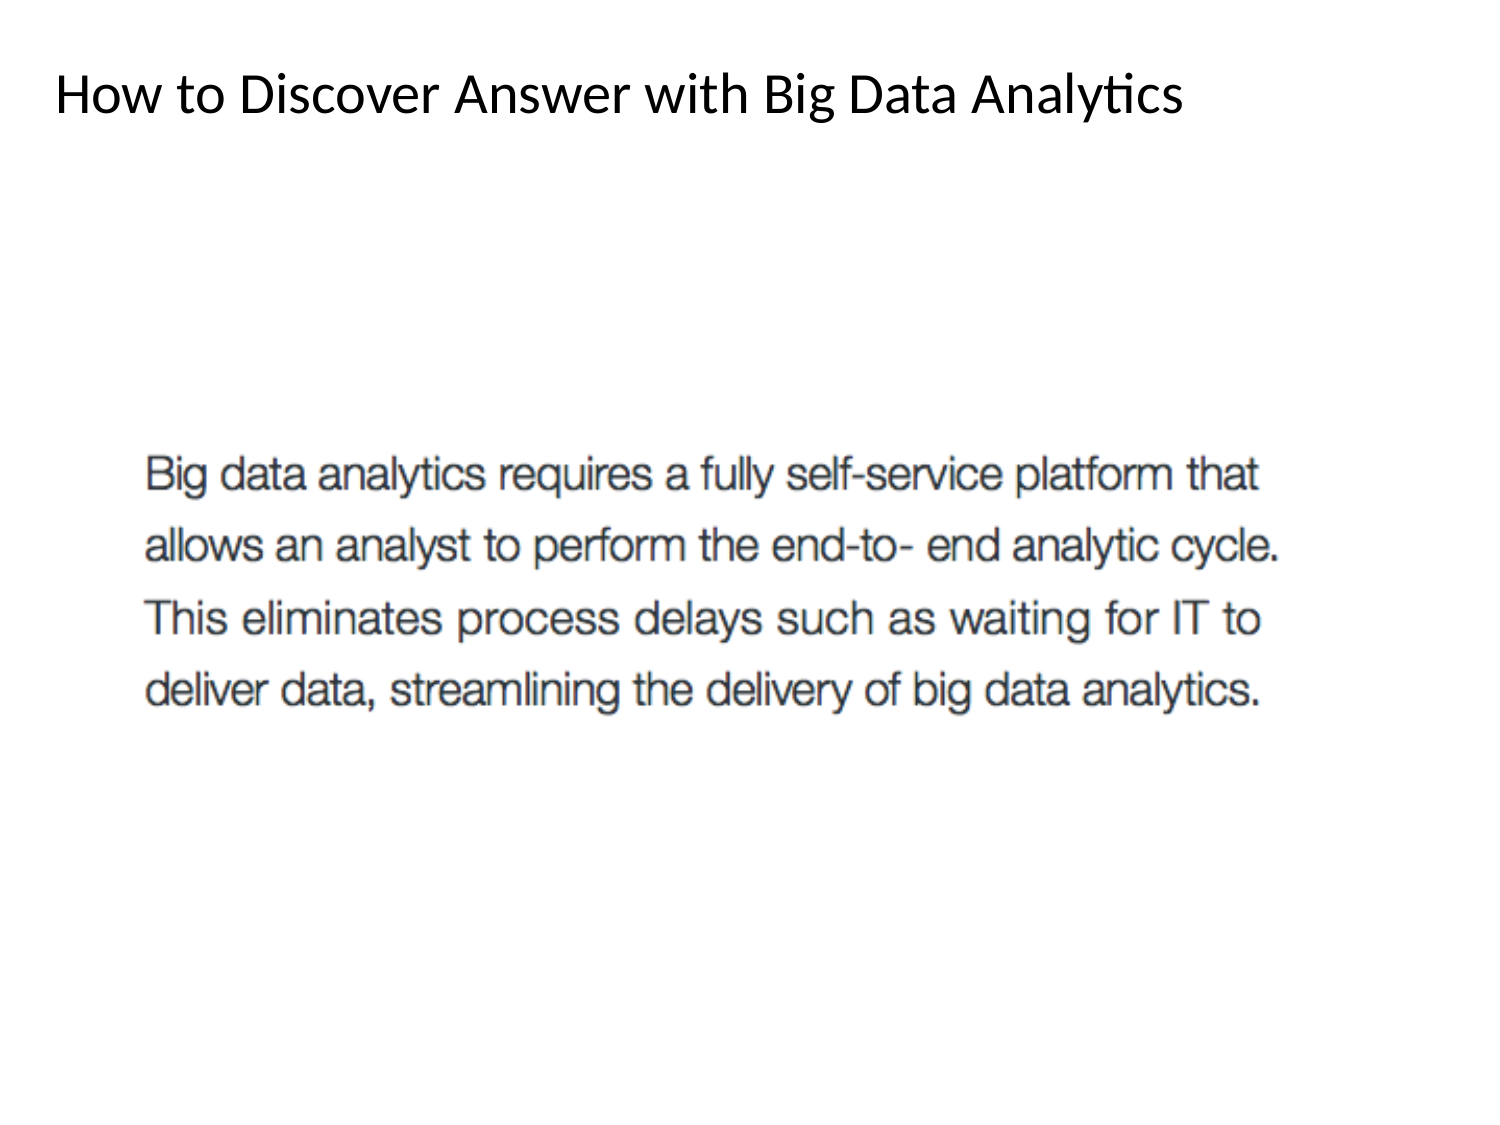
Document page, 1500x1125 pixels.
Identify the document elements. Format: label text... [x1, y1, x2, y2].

title How to Discover Answer with Big Data Analytics [40, 19, 1391, 162]
picture [136, 438, 1285, 729]
